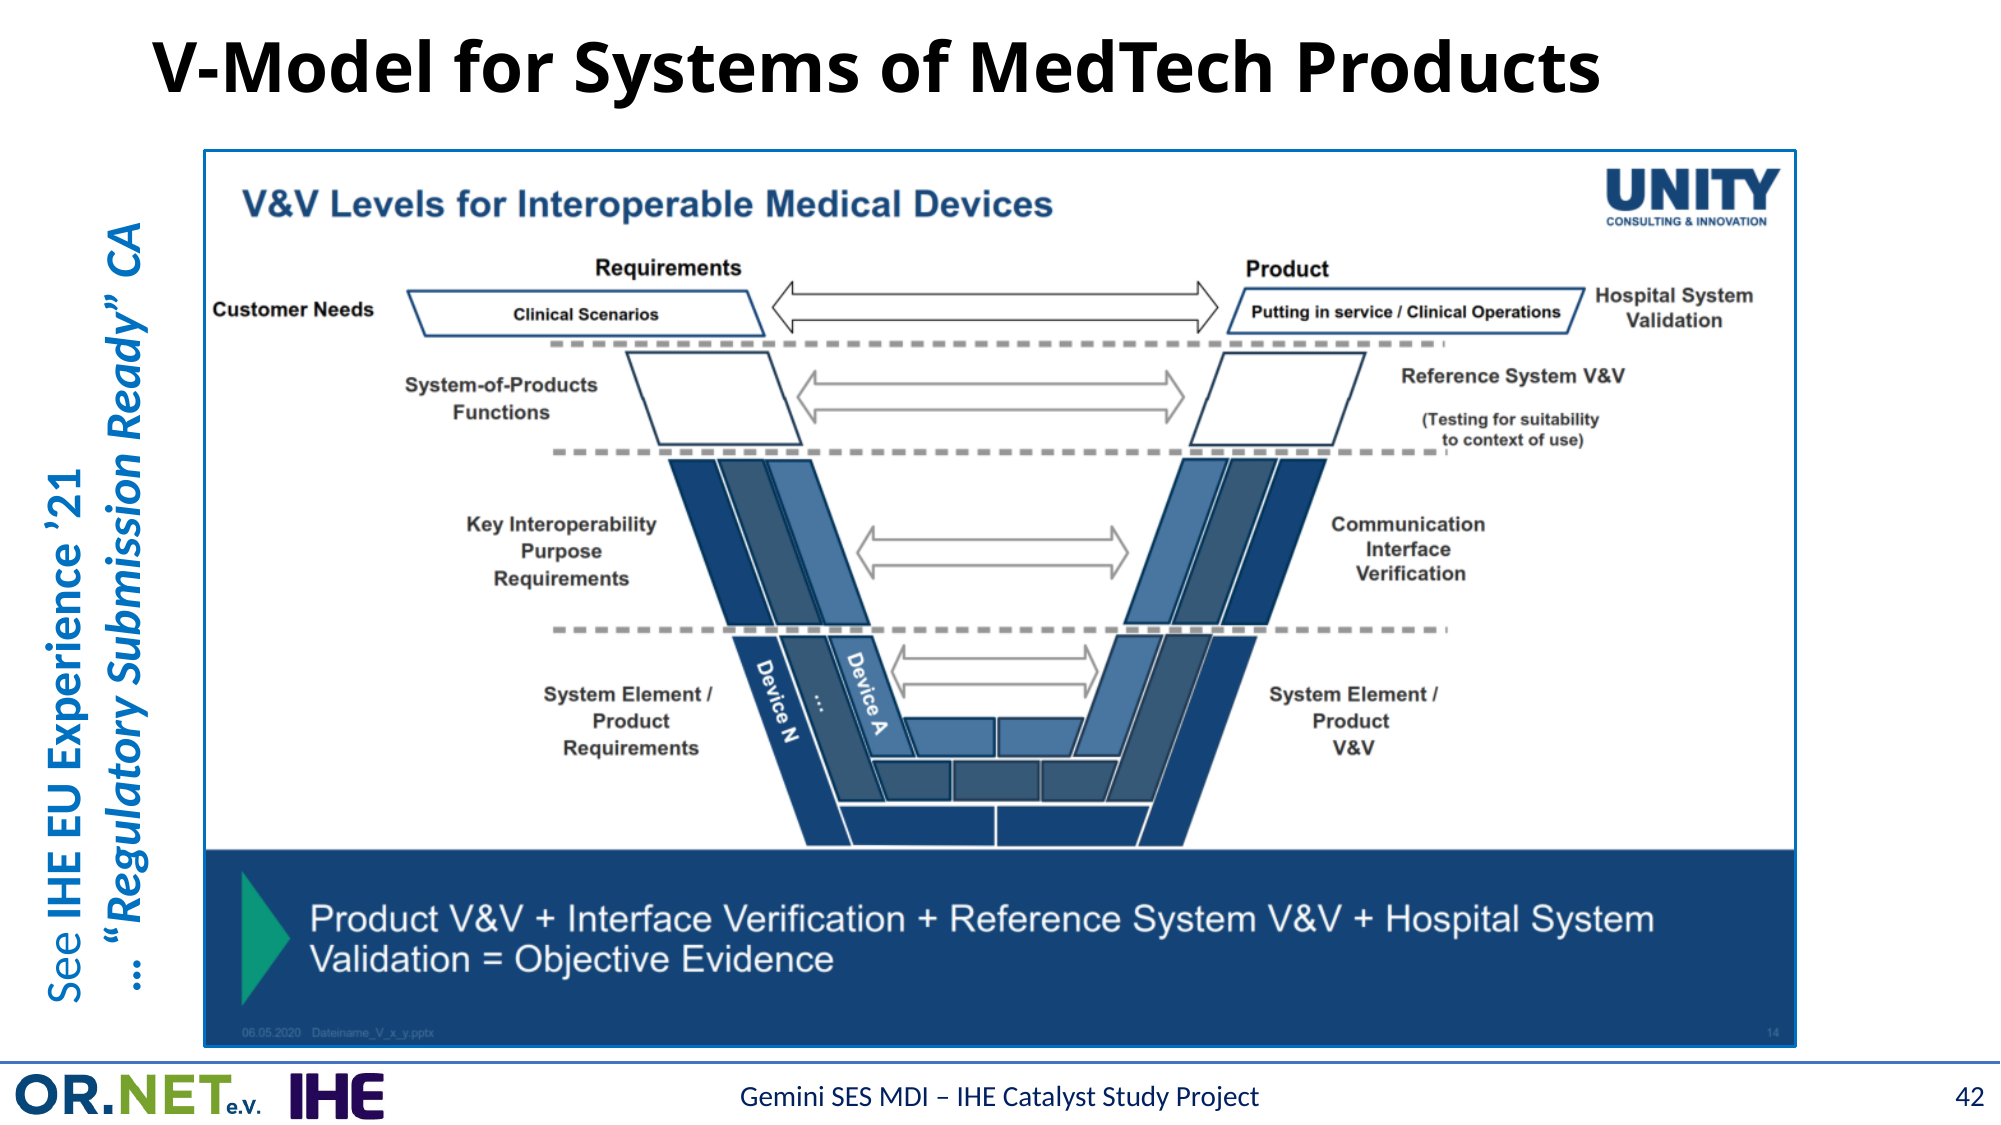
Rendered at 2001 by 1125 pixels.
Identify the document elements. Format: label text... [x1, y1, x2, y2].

slide_number 42 [1810, 1064, 2000, 1125]
picture [205, 151, 1794, 1046]
text_box See IHE EU Experience ’21 … “Regulatory Submission Ready” CA [23, 136, 158, 1020]
footer Gemini SES MDI – IHE Catalyst Study Project [268, 1064, 1810, 1125]
picture [290, 1068, 386, 1120]
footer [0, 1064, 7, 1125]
picture [7, 1062, 268, 1125]
title V-Model for Systems of MedTech Products [137, 3, 1863, 136]
